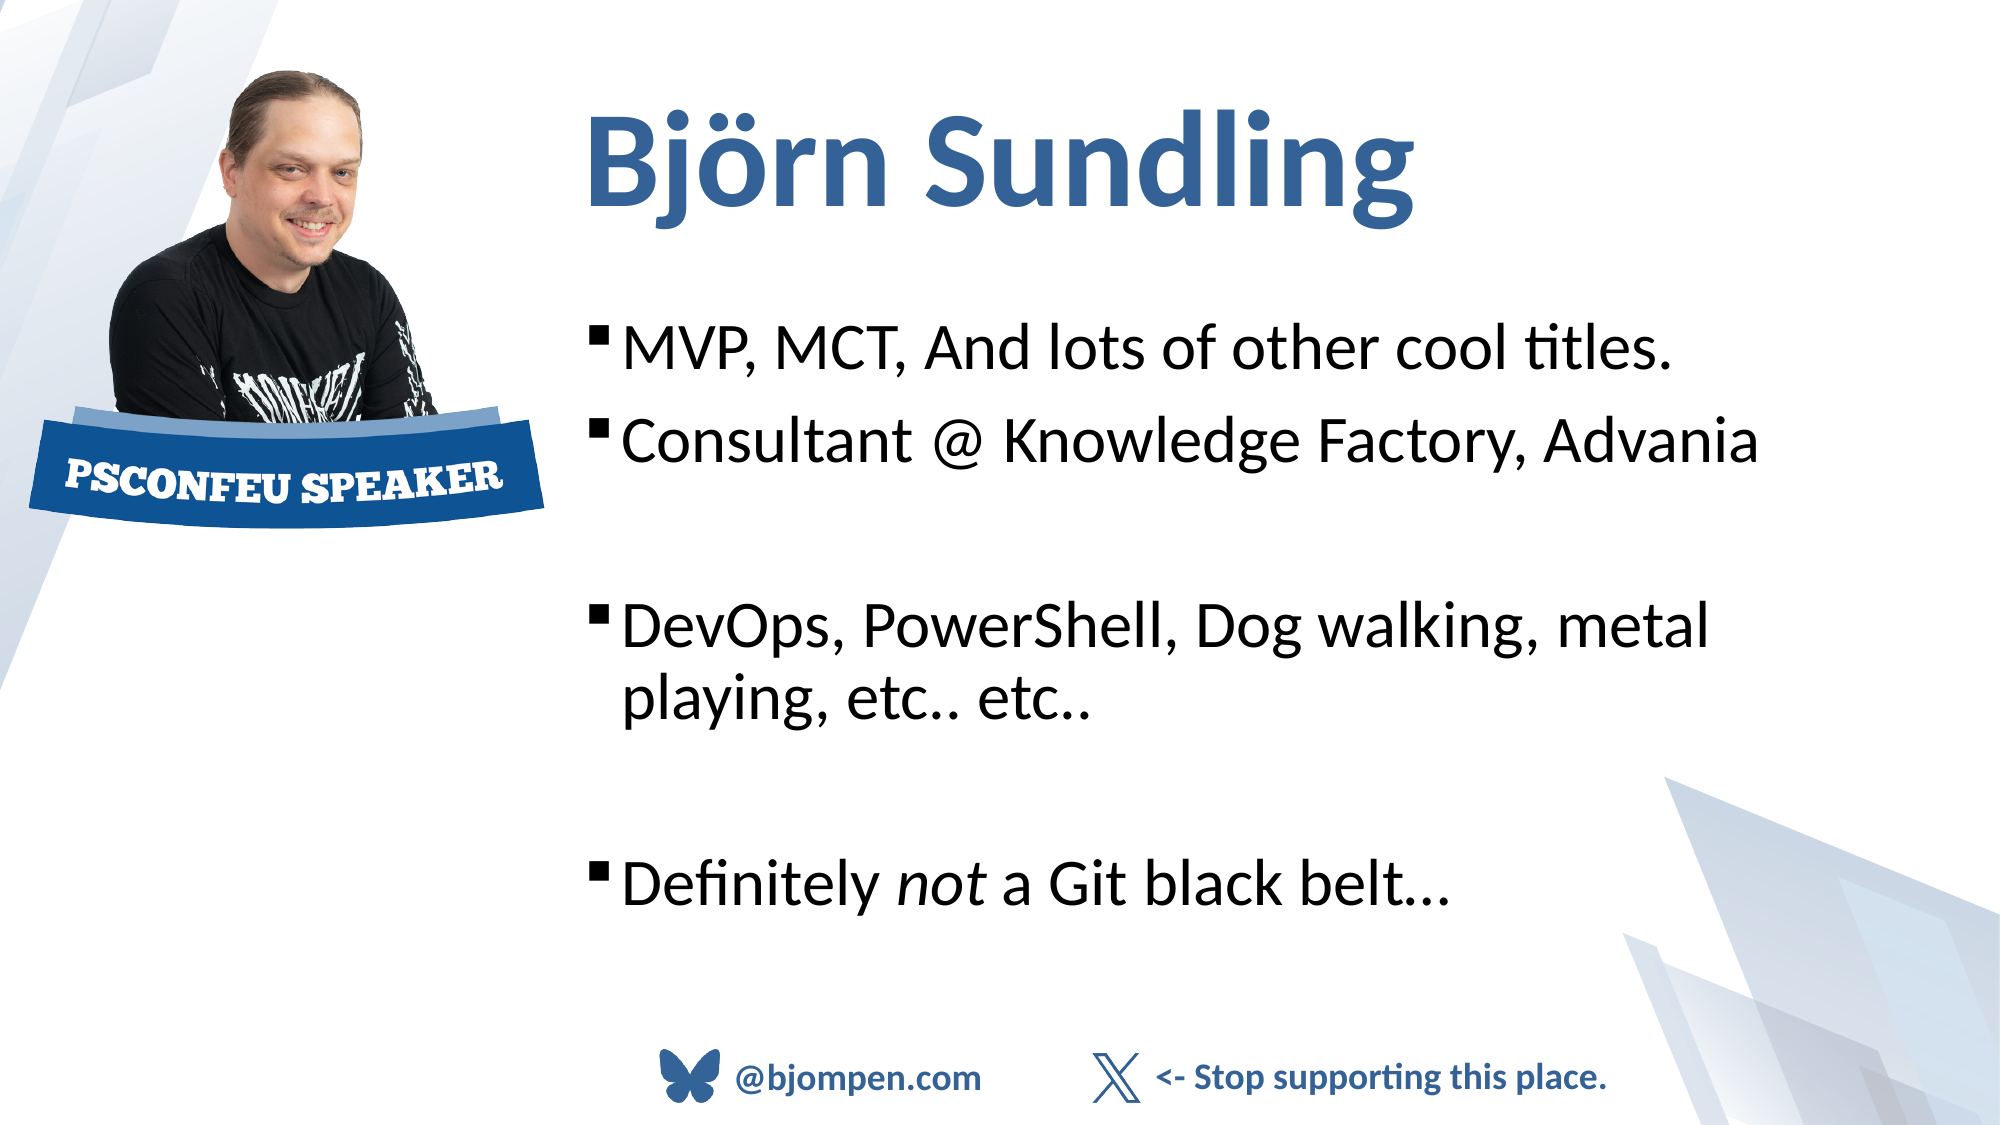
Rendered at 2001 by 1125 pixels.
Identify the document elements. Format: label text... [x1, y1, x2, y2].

title Björn Sundling [568, 53, 1863, 271]
text_box MVP, MCT, And lots of other cool titles. Consultant @ Knowledge Factory, Advania DevOps, PowerShell, Dog walking, metal playing, etc.. etc.. Definitely not a Git black belt… [568, 303, 1863, 1014]
picture [0, 0, 2000, 1125]
